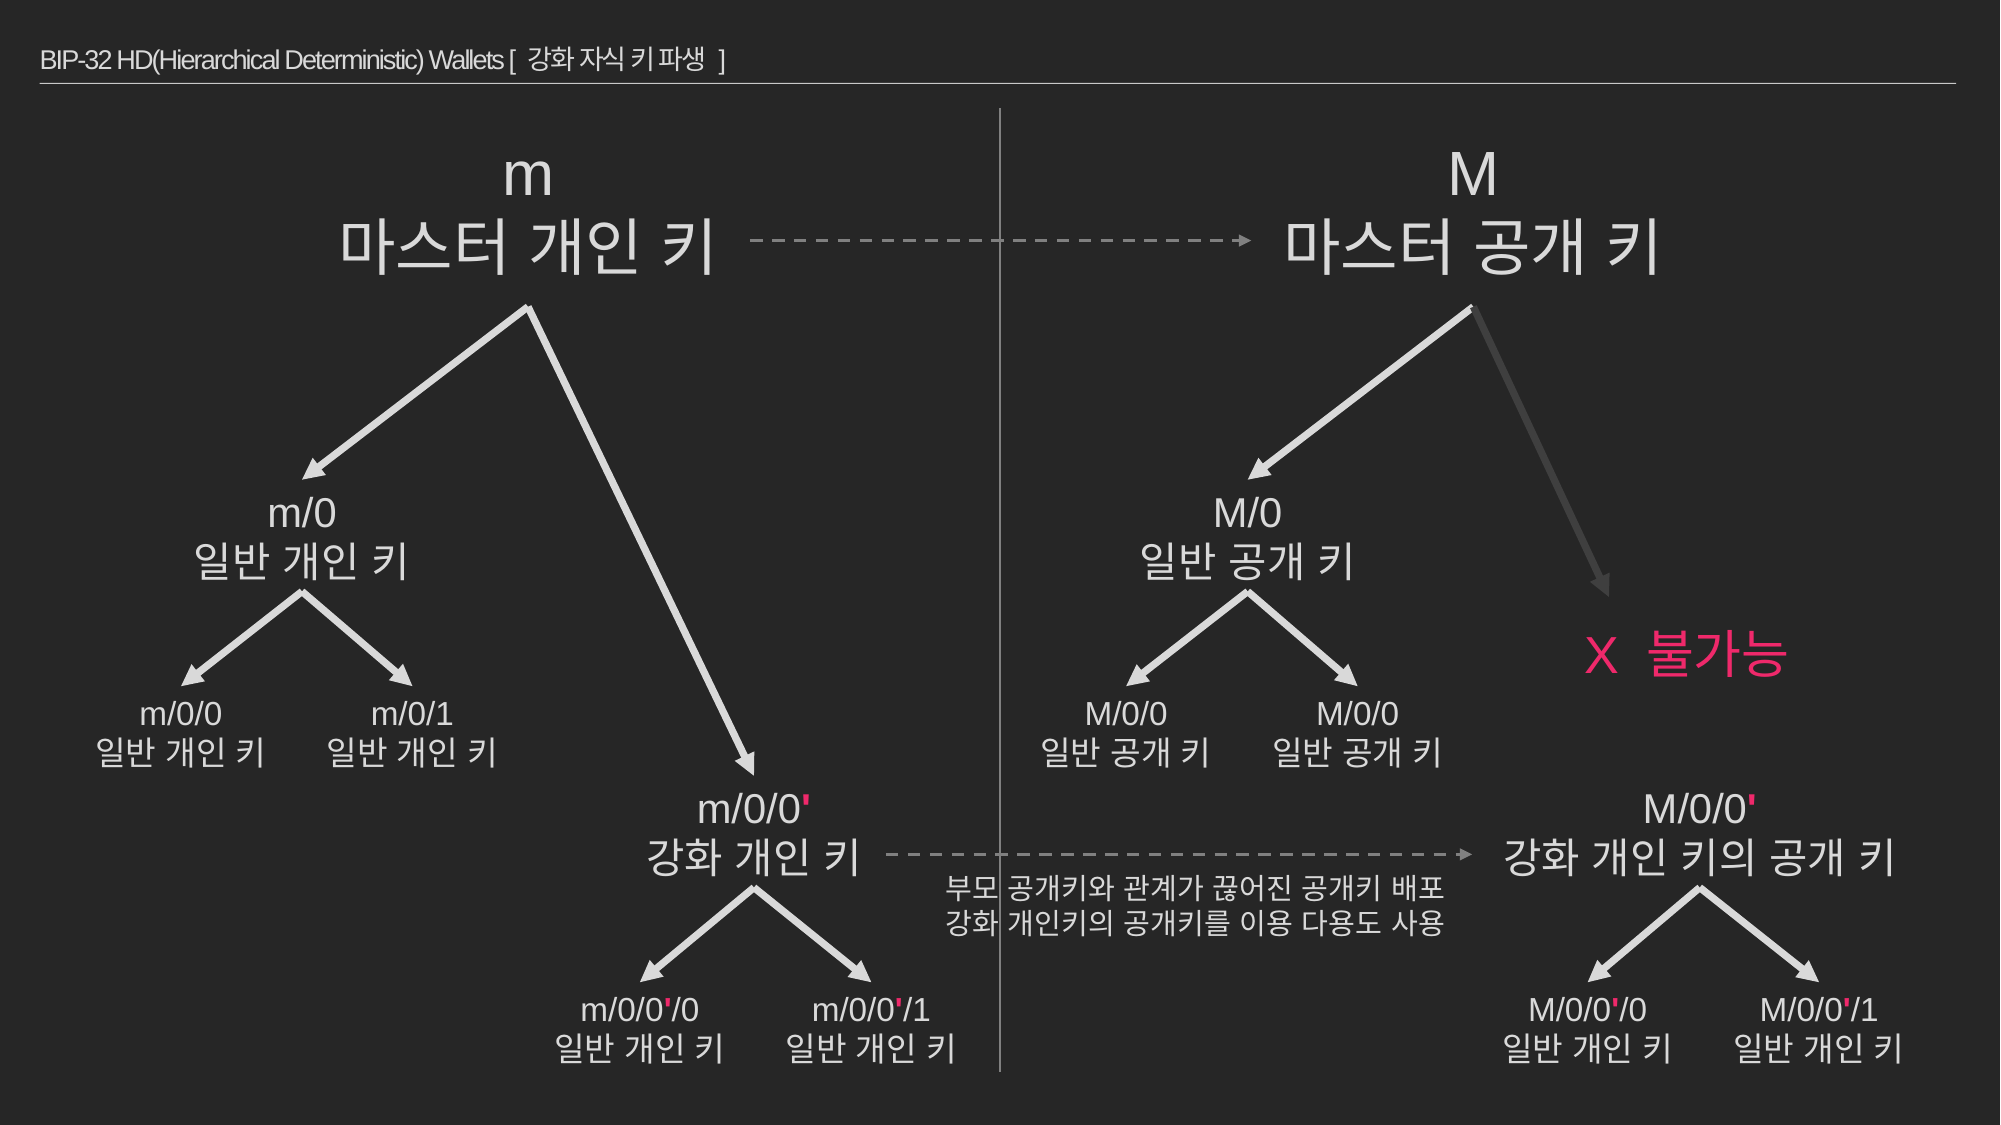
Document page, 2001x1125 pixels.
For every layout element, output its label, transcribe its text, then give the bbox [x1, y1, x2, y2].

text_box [1699, 888, 1820, 983]
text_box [302, 592, 413, 687]
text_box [1587, 888, 1699, 983]
text_box 부모 공개키와 관계가 끊어진 공개키 배포 강화 개인키의 공개키를 이용 다용도 사용 [1001, 855, 1461, 964]
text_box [302, 308, 528, 480]
text_box M/0/0 일반 공개 키 [1025, 686, 1227, 778]
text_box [1126, 592, 1247, 687]
text_box m/0/0' 강화 개인 키 [631, 775, 877, 888]
text_box M/0/0 일반 공개 키 [1257, 686, 1458, 778]
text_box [528, 308, 755, 776]
text_box M 마스터 공개 키 [1268, 109, 1679, 307]
text_box 부모 공개키와 관계가 끊어진 공개키 배포 강화 개인키의 공개키를 이용 다용도 사용 [1001, 846, 1461, 854]
text_box M/0 일반 공개 키 [1124, 479, 1371, 592]
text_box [754, 888, 872, 983]
text_box m/0/0 일반 개인 키 [80, 686, 282, 778]
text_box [1473, 308, 1609, 597]
text_box m/0/0'/1 일반 개인 키 [770, 982, 972, 1074]
text_box M/0/0' 강화 개인 키의 공개 키 [1488, 775, 1912, 888]
text_box M/0/0'/1 일반 개인 키 [1718, 982, 1920, 1074]
text_box m/0/0'/0 일반 개인 키 [539, 982, 741, 1074]
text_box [1247, 592, 1358, 687]
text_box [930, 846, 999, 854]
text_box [181, 592, 302, 687]
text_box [640, 888, 754, 983]
text_box m/0/1 일반 개인 키 [312, 686, 513, 778]
title BIP-32 HD(Hierarchical Deterministic) Wallets [ 강화 자식 키 파생 ] [39, 31, 1961, 84]
text_box 부모 공개키와 관계가 끊어진 공개키 배포 강화 개인키의 공개키를 이용 다용도 사용 [930, 855, 999, 964]
text_box m/0 일반 개인 키 [179, 479, 425, 592]
text_box m 마스터 개인 키 [323, 109, 733, 307]
text_box X 불가능 [1569, 597, 1805, 708]
text_box M/0/0'/0 일반 개인 키 [1487, 982, 1689, 1074]
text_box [1247, 308, 1473, 480]
